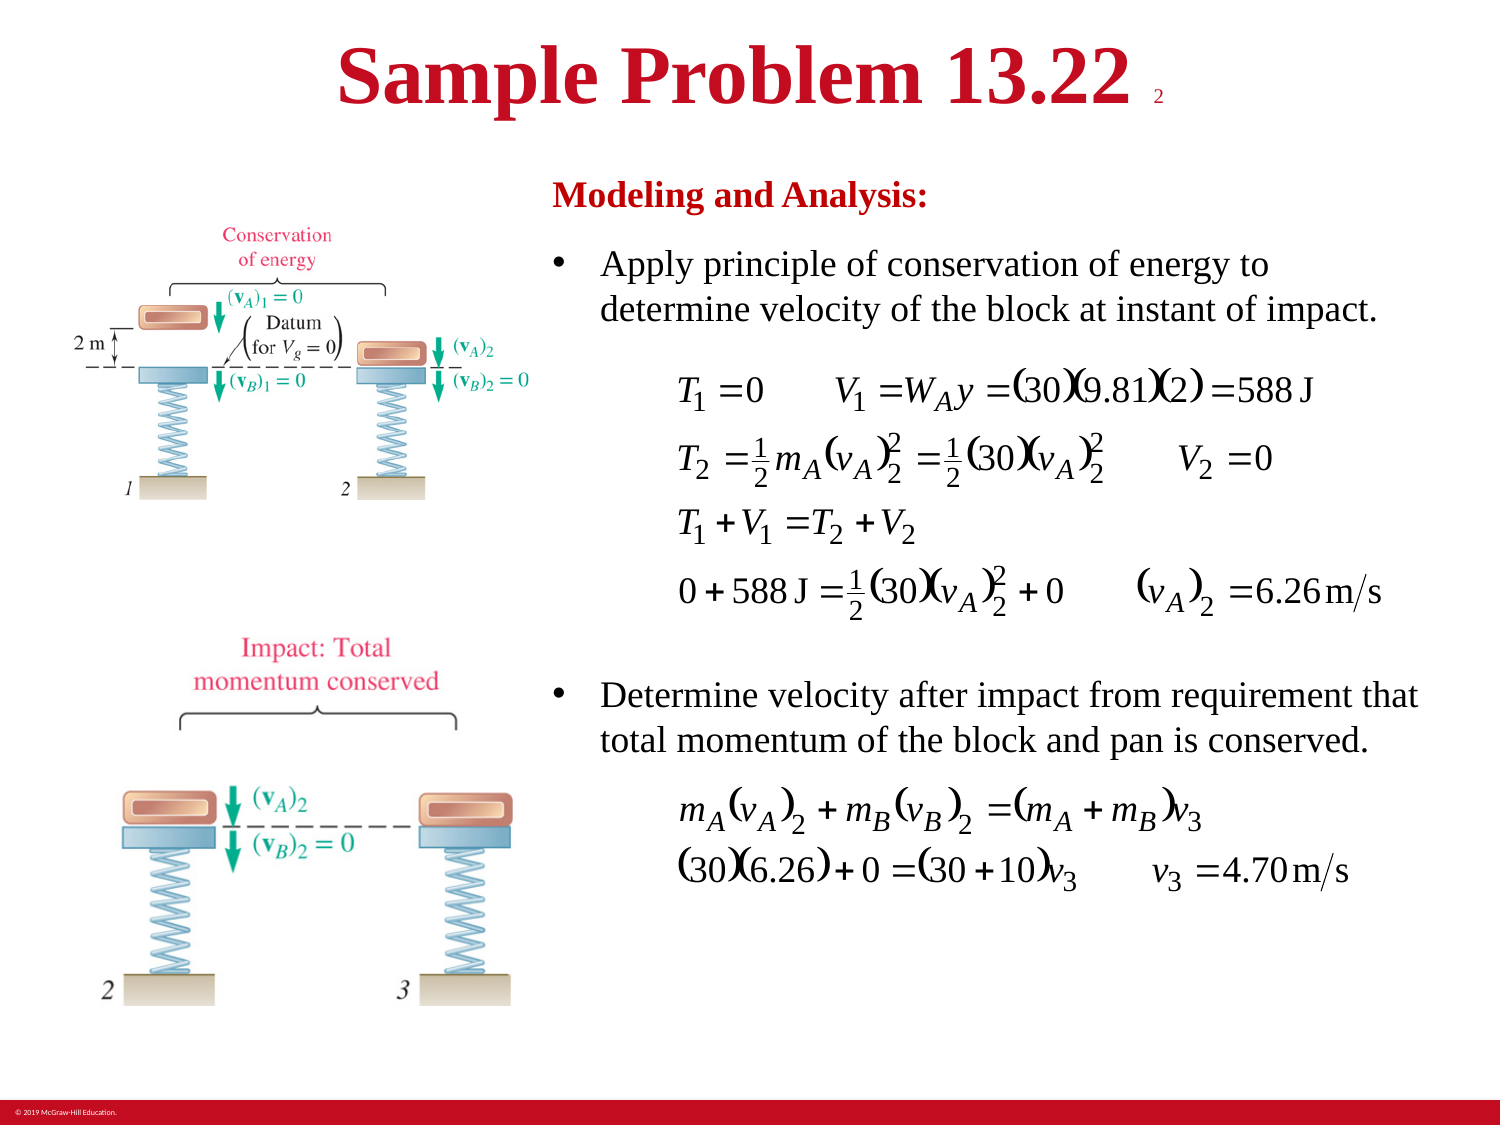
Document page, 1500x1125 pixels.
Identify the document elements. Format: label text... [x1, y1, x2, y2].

list Modeling and Analysis: Apply principle of conservation of energy to determine velocity of the block at instant of impact. [537, 162, 1425, 338]
list Determine velocity after impact from requirement that total momentum of the block and pan is conserved. [537, 662, 1450, 772]
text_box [674, 786, 1355, 898]
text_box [674, 368, 1386, 626]
picture [72, 208, 529, 501]
title Sample Problem 13.22 2 [75, 12, 1425, 113]
picture [99, 612, 516, 1007]
